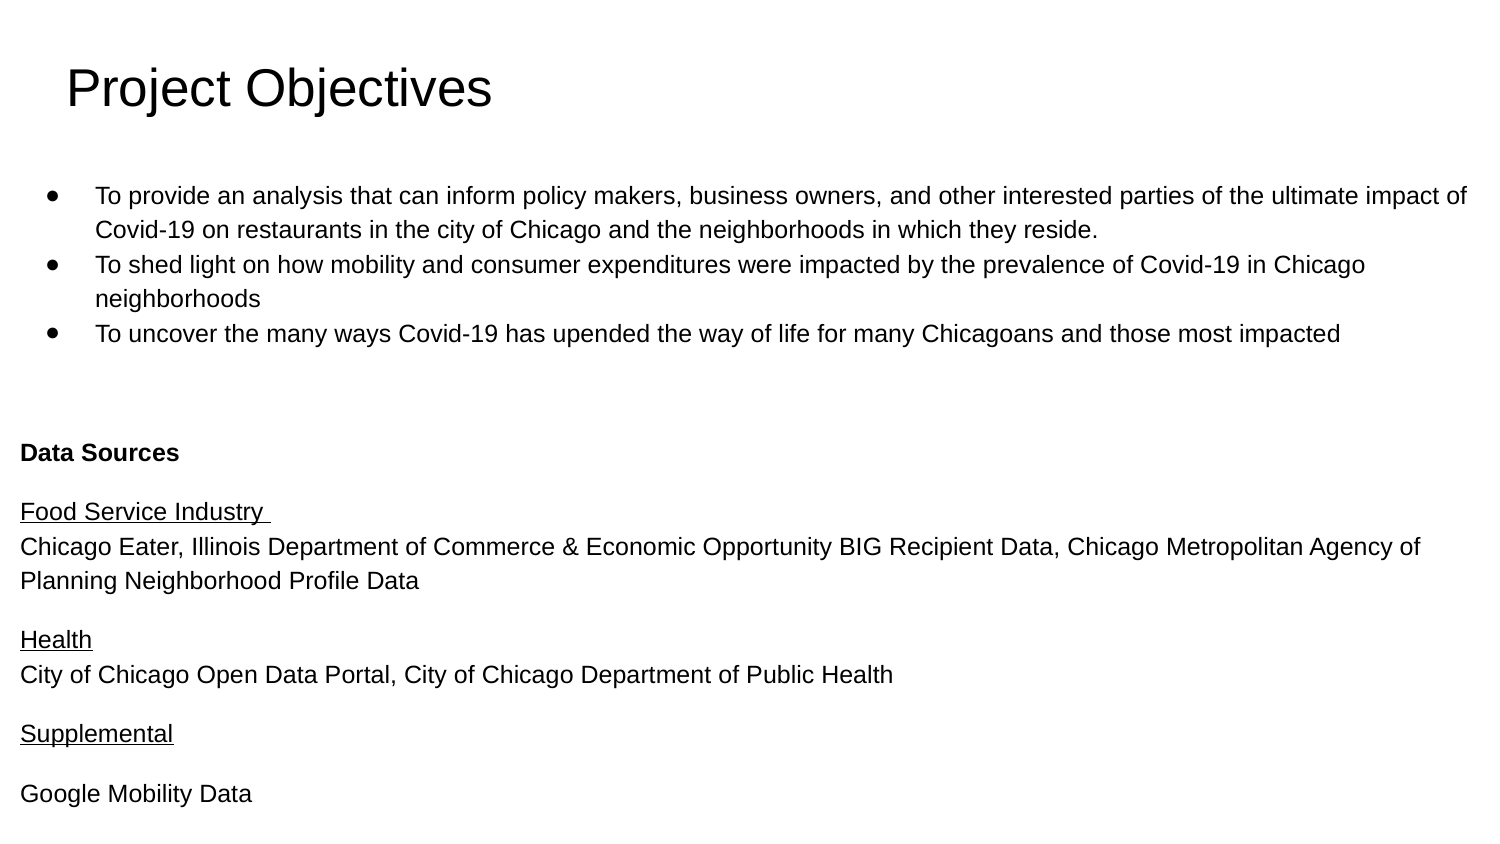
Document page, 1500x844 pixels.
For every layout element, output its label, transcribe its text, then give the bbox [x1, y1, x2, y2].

text_box To provide an analysis that can inform policy makers, business owners, and other interested parties of the ultimate impact of Covid-19 on restaurants in the city of Chicago and the neighborhoods in which they reside. To shed light on how mobility and consumer expenditures were impacted by the prevalence of Covid-19 in Chicago neighborhoods To uncover the many ways Covid-19 has upended the way of life for many Chicagoans and those most impacted Data Sources Food Service Industry Chicago Eater, Illinois Department of Commerce & Economic Opportunity BIG Recipient Data, Chicago Metropolitan Agency of Planning Neighborhood Profile Data Health City of Chicago Open Data Portal, City of Chicago Department of Public Health Supplemental Google Mobility Data [5, 160, 1495, 822]
title Project Objectives [51, 38, 1449, 133]
